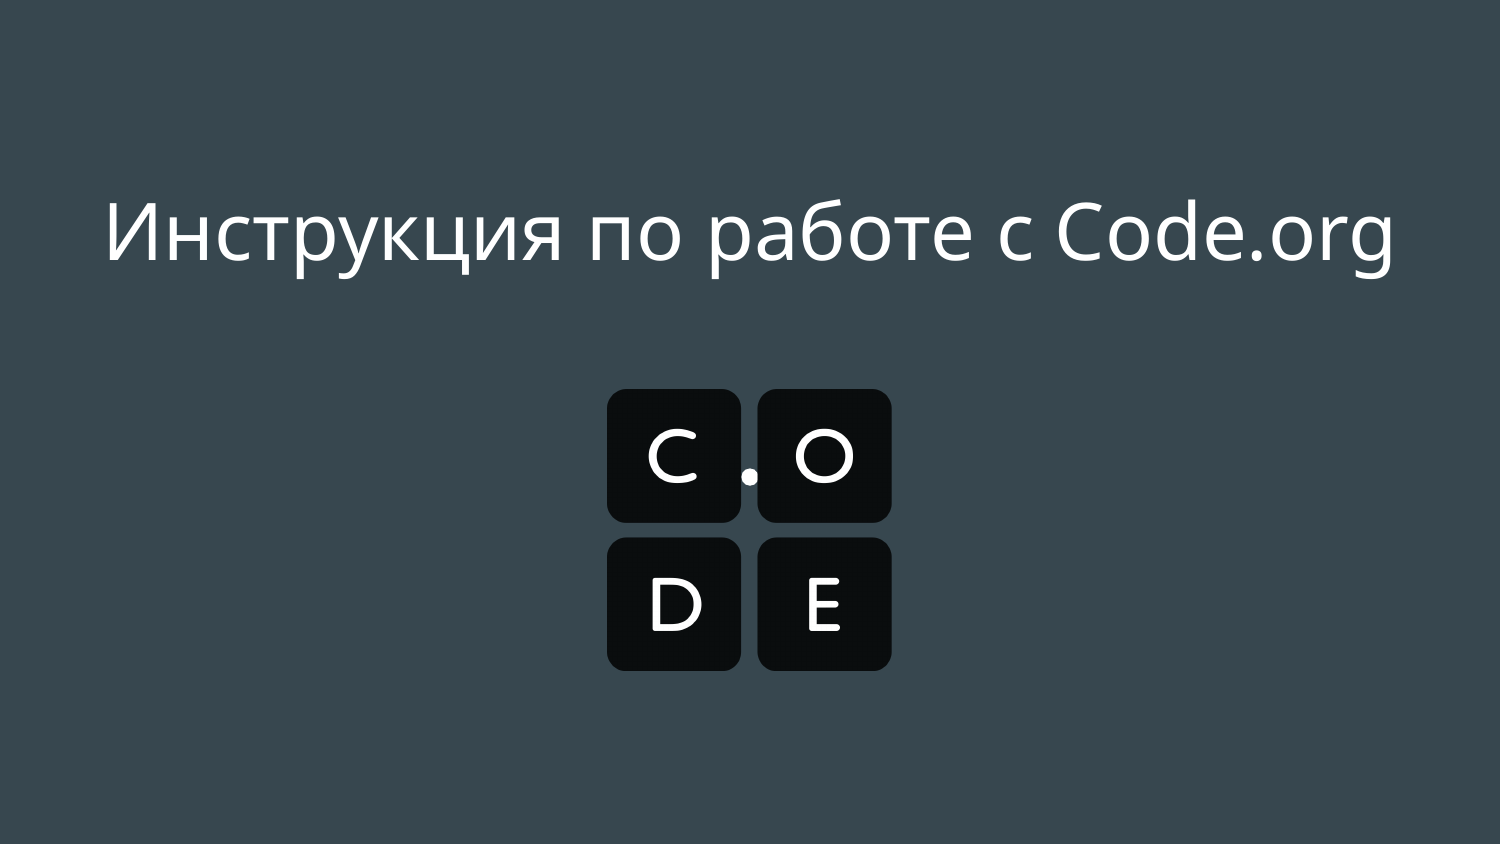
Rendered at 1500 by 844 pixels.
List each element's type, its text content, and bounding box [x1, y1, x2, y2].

picture [607, 389, 893, 671]
title Инструкция по работе с Code.org [57, 103, 1443, 357]
